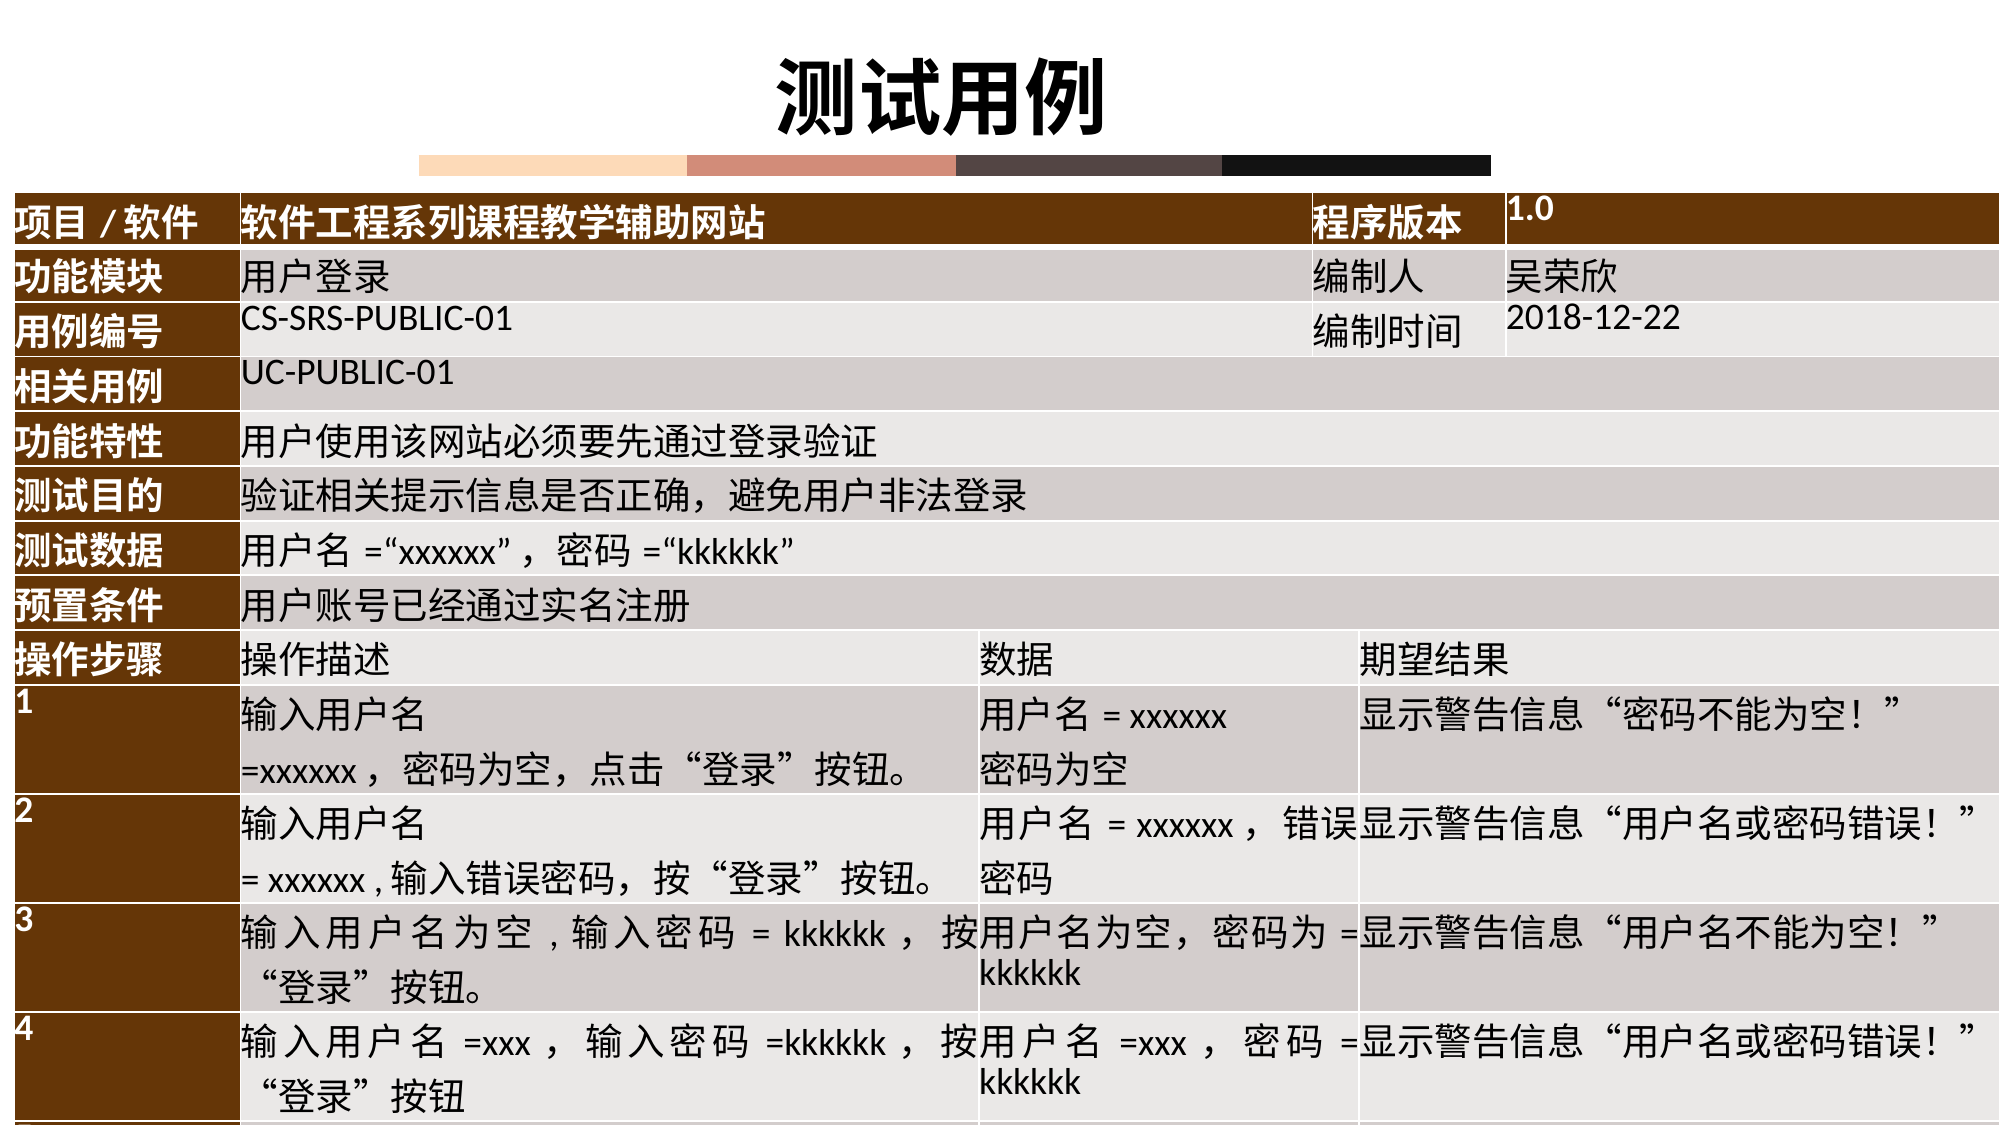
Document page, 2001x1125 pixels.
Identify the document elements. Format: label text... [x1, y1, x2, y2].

table_cell 用户使用该网站必须要先通过登录验证 [241, 412, 1999, 465]
table_cell 用户名= xxxxxx 密码为空 [980, 686, 1358, 793]
table_cell 验证相关提示信息是否正确，避免用户非法登录 [241, 467, 1999, 520]
table_cell 用户名= xxxxxx，错误密码 [980, 795, 1358, 902]
table_cell 测试数据 [15, 522, 240, 574]
table_cell 用户名为空，密码为= kkkkkk [980, 904, 1358, 1011]
table_cell 功能特性 [15, 412, 240, 465]
table_cell 期望结果 [1360, 631, 1999, 684]
table_header 程序版本 [1313, 193, 1505, 244]
table_cell 1 [15, 686, 240, 793]
table_cell 显示警告信息“用户名或密码错误！” [1360, 795, 1999, 902]
table_cell 测试目的 [15, 467, 240, 520]
table_cell 显示警告信息“用户名或密码错误！” [1360, 1013, 1999, 1120]
table_cell 用户名=“xxxxxx”，密码=“kkkkkk” [241, 522, 1999, 574]
table_header 1.0 [1507, 193, 1999, 244]
table_cell CS-SRS-PUBLIC-01 [241, 303, 1312, 356]
table_cell 用户名=xxx，密码= kkkkkk [980, 1013, 1358, 1120]
table_cell UC-PUBLIC-01 [241, 357, 1999, 410]
table_cell 功能模块 [15, 250, 240, 301]
table_cell 2 [15, 795, 240, 902]
table_cell 显示警告信息“密码不能为空！” [1360, 686, 1999, 793]
table_cell 编制时间 [1313, 303, 1505, 356]
table_cell 输入用户名=xxx，输入密码=kkkkkk，按“登录”按钮 [241, 1013, 978, 1120]
list 测试用例 [760, 49, 1477, 110]
table_cell 相关用例 [15, 357, 240, 410]
table_cell 操作步骤 [15, 631, 240, 684]
table_cell 输入用户名 = xxxxxx ,输入错误密码，按“登录”按钮。 [241, 795, 978, 902]
table_cell 用例编号 [15, 303, 240, 356]
table_cell 预置条件 [15, 576, 240, 629]
table_cell 用户登录 [241, 250, 1312, 301]
table_cell 用户账号已经通过实名注册 [241, 576, 1999, 629]
table_header 软件工程系列课程教学辅助网站 [241, 193, 1312, 244]
table_cell 输入用户名 =xxxxxx，密码为空，点击“登录”按钮。 [241, 686, 978, 793]
table_cell 3 [15, 904, 240, 1011]
table_cell 吴荣欣 [1507, 250, 1999, 301]
table_cell 4 [15, 1013, 240, 1120]
table_cell 2018-12-22 [1507, 303, 1999, 356]
table_cell 编制人 [1313, 250, 1505, 301]
table_cell 显示警告信息“用户名不能为空！” [1360, 904, 1999, 1011]
table_header 项目/软件 [15, 193, 240, 244]
table_cell 数据 [980, 631, 1358, 684]
table_cell 操作描述 [241, 631, 978, 684]
table_cell 输入用户名为空,输入密码= kkkkkk，按“登录”按钮。 [241, 904, 978, 1011]
